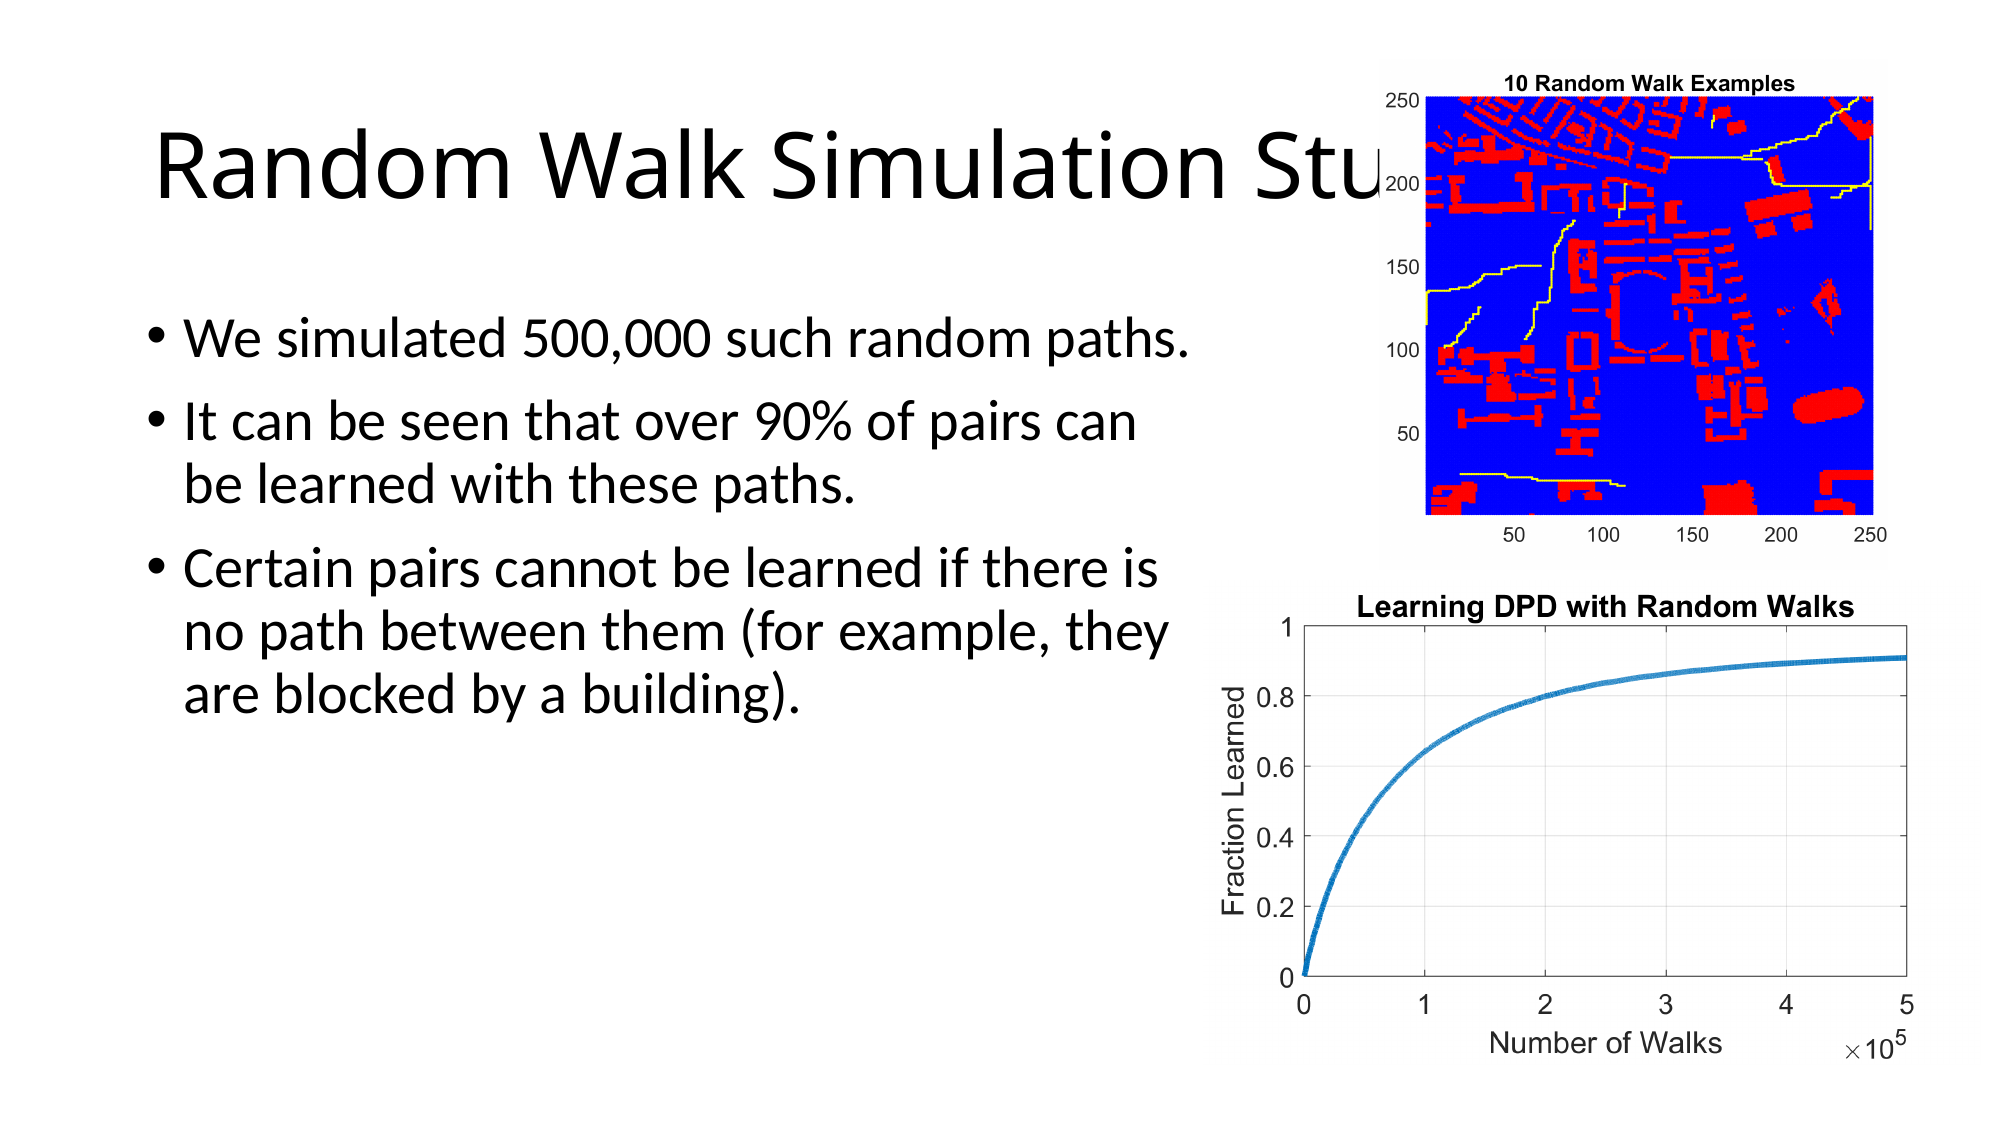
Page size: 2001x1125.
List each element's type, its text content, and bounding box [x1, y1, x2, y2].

picture [1203, 580, 1981, 1065]
picture [1379, 59, 1889, 570]
list We simulated 500,000 such random paths. It can be seen that over 90% of pairs can be learned with these paths. Certain pairs cannot be learned if there is no path between them (for example, they are blocked by a building). [131, 299, 1225, 1014]
title Random Walk Simulation Study [137, 59, 1379, 278]
